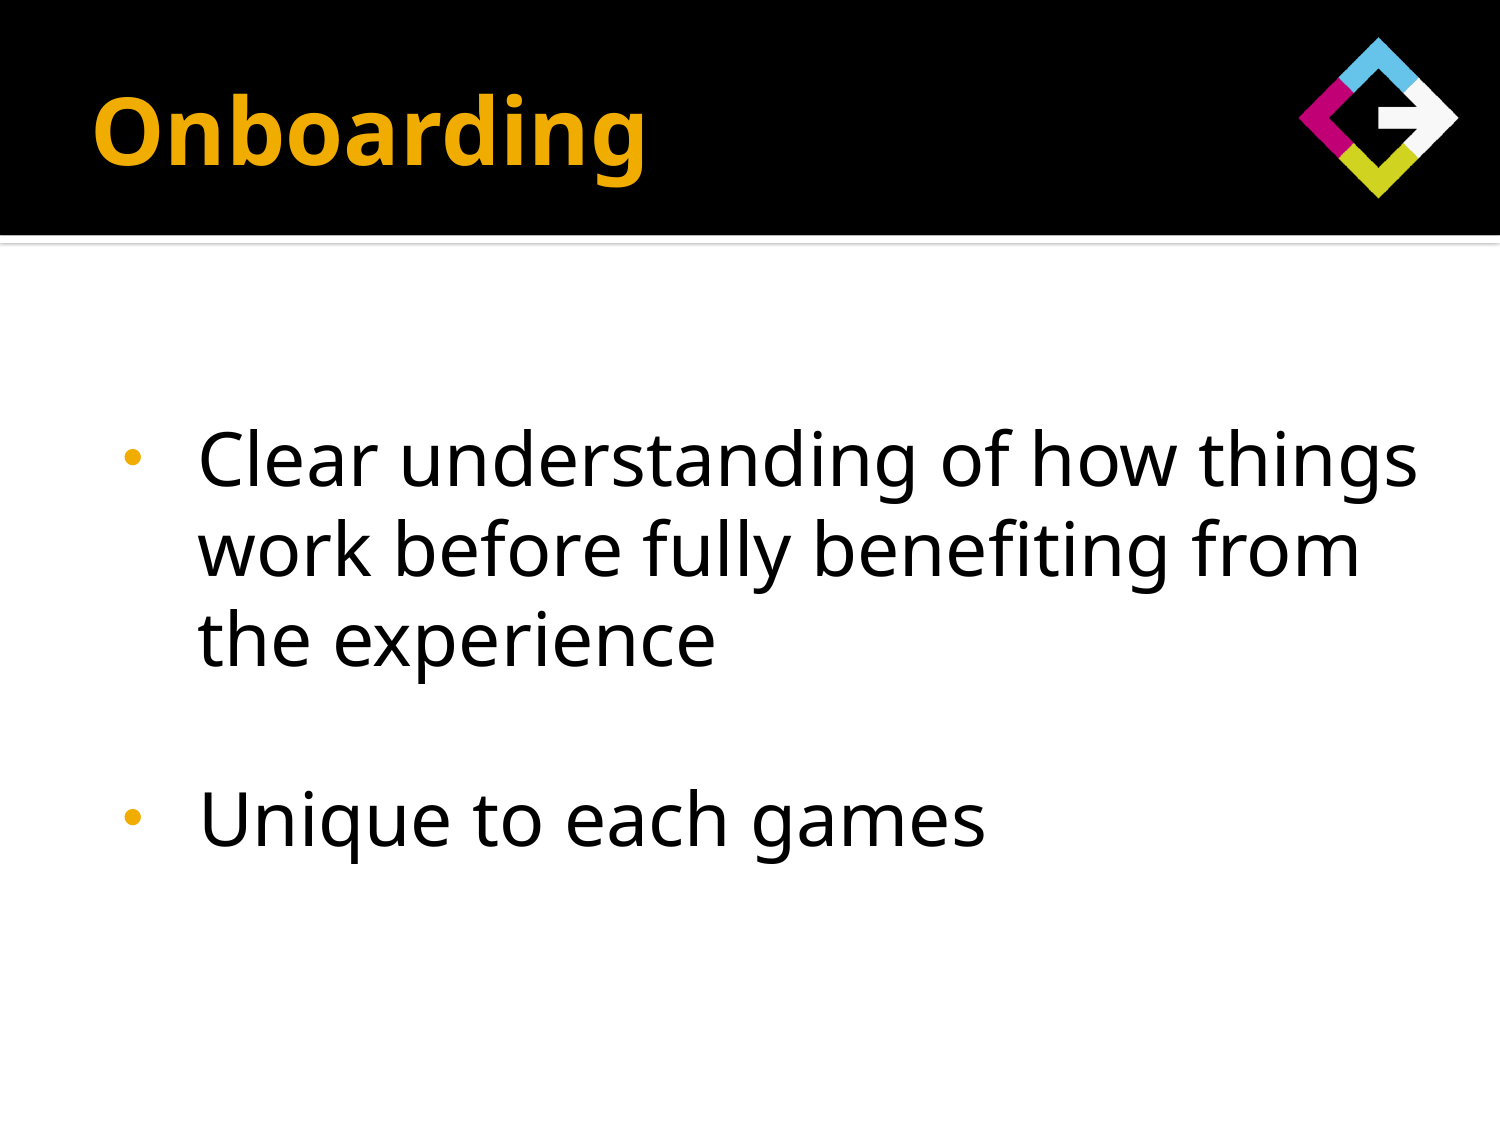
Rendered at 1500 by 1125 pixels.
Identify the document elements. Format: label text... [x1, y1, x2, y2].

title Onboarding [75, 25, 1425, 231]
picture [1425, 34, 1464, 201]
text_box Clear understanding of how things work before fully benefiting from the experience Unique to each games [88, 314, 1460, 990]
text_box [112, 420, 1463, 1125]
text_box [74, 314, 1425, 1074]
